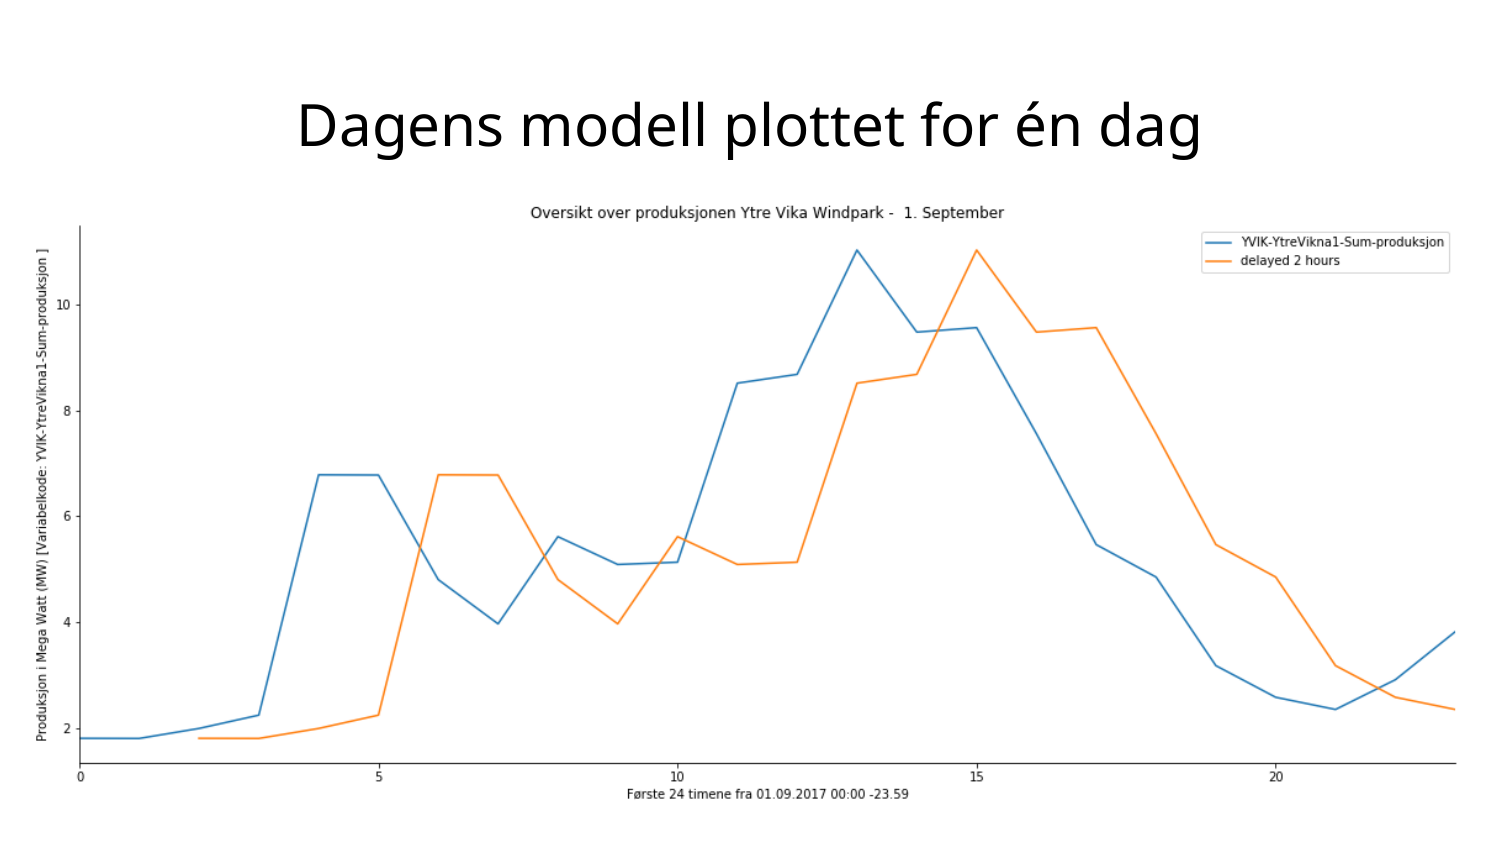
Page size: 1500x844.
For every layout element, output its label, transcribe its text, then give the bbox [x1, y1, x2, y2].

picture [24, 191, 1476, 805]
title Dagens modell plottet for én dag [51, 72, 1449, 167]
